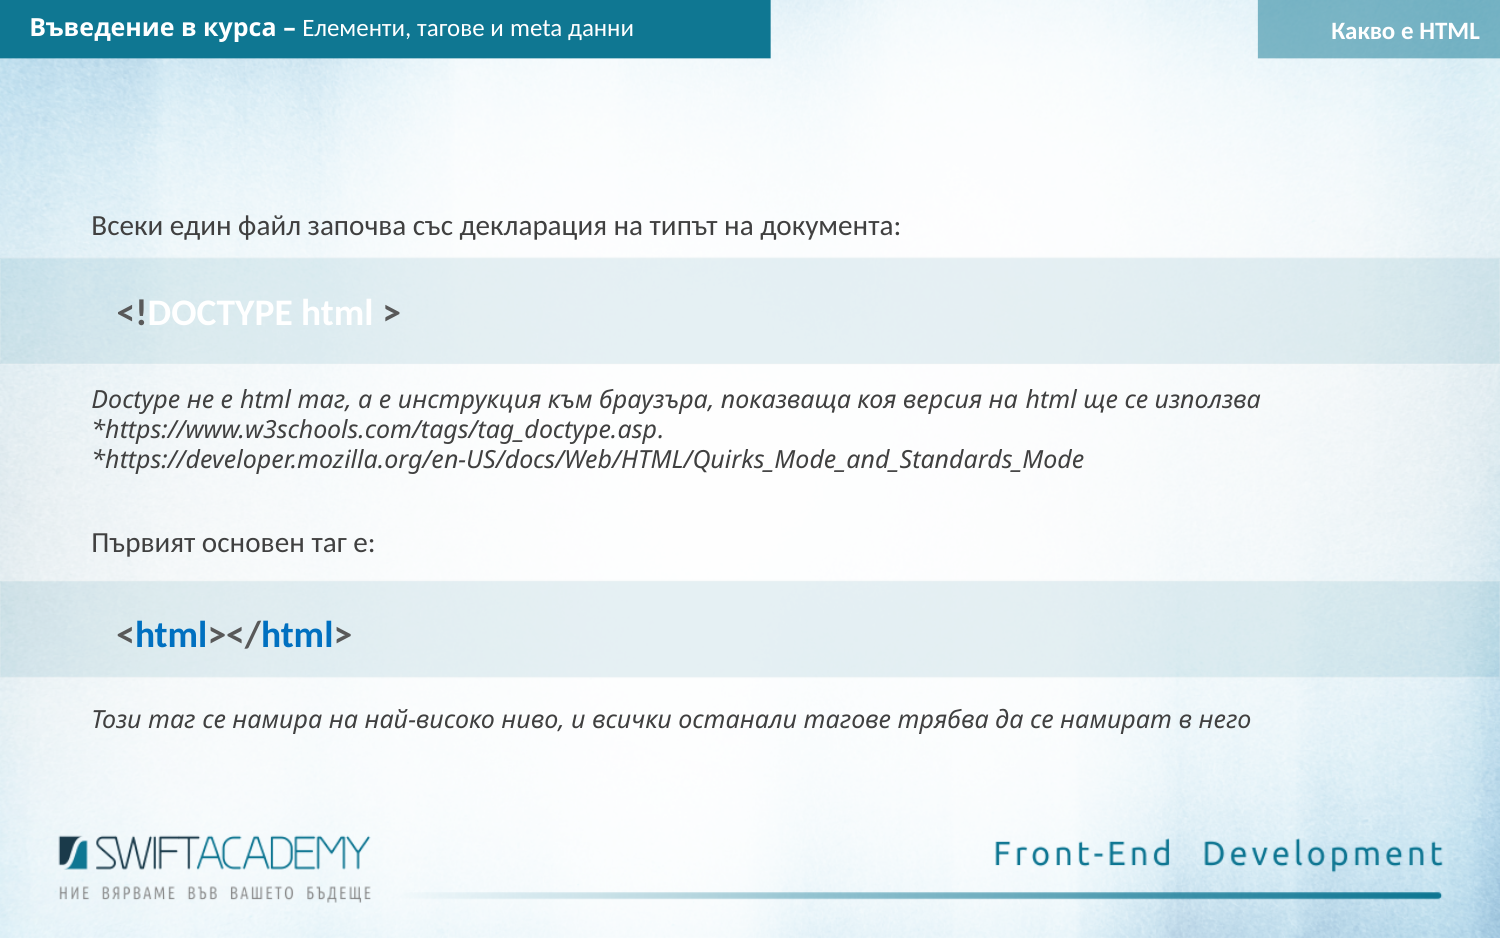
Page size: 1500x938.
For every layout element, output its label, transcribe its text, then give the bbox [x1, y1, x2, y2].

picture [0, 365, 1500, 580]
text_box [0, 257, 1500, 365]
text_box Всеки един файл започва със декларация на типът на документа: [76, 198, 1436, 249]
text_box Този таг се намира на най-високо ниво, и всички останали тагове трябва да се намират в него [76, 696, 1436, 741]
text_box Въведение в курса – Елементи, тагове и meta данни [14, 4, 786, 49]
text_box Doctype не е html таг, а е инструкция към браузъра, показваща коя версия на html ще се използва *https://www.w3schools.com/tags/tag_doctype.asp. *https://developer.mozilla.org/en-US/docs/Web/HTML/Quirks_Mode_and_Standards_Mode [76, 376, 1436, 481]
text_box [0, 580, 1500, 679]
text_box <html></html> [101, 603, 368, 663]
text_box Какво е HTML [1257, 7, 1495, 53]
text_box <!DOCTYPE html > [101, 280, 417, 340]
text_box [1257, 0, 1500, 59]
picture [0, 679, 1500, 938]
text_box Първият основен таг е: [76, 515, 1436, 566]
picture [0, 0, 1500, 257]
text_box [0, 0, 772, 59]
